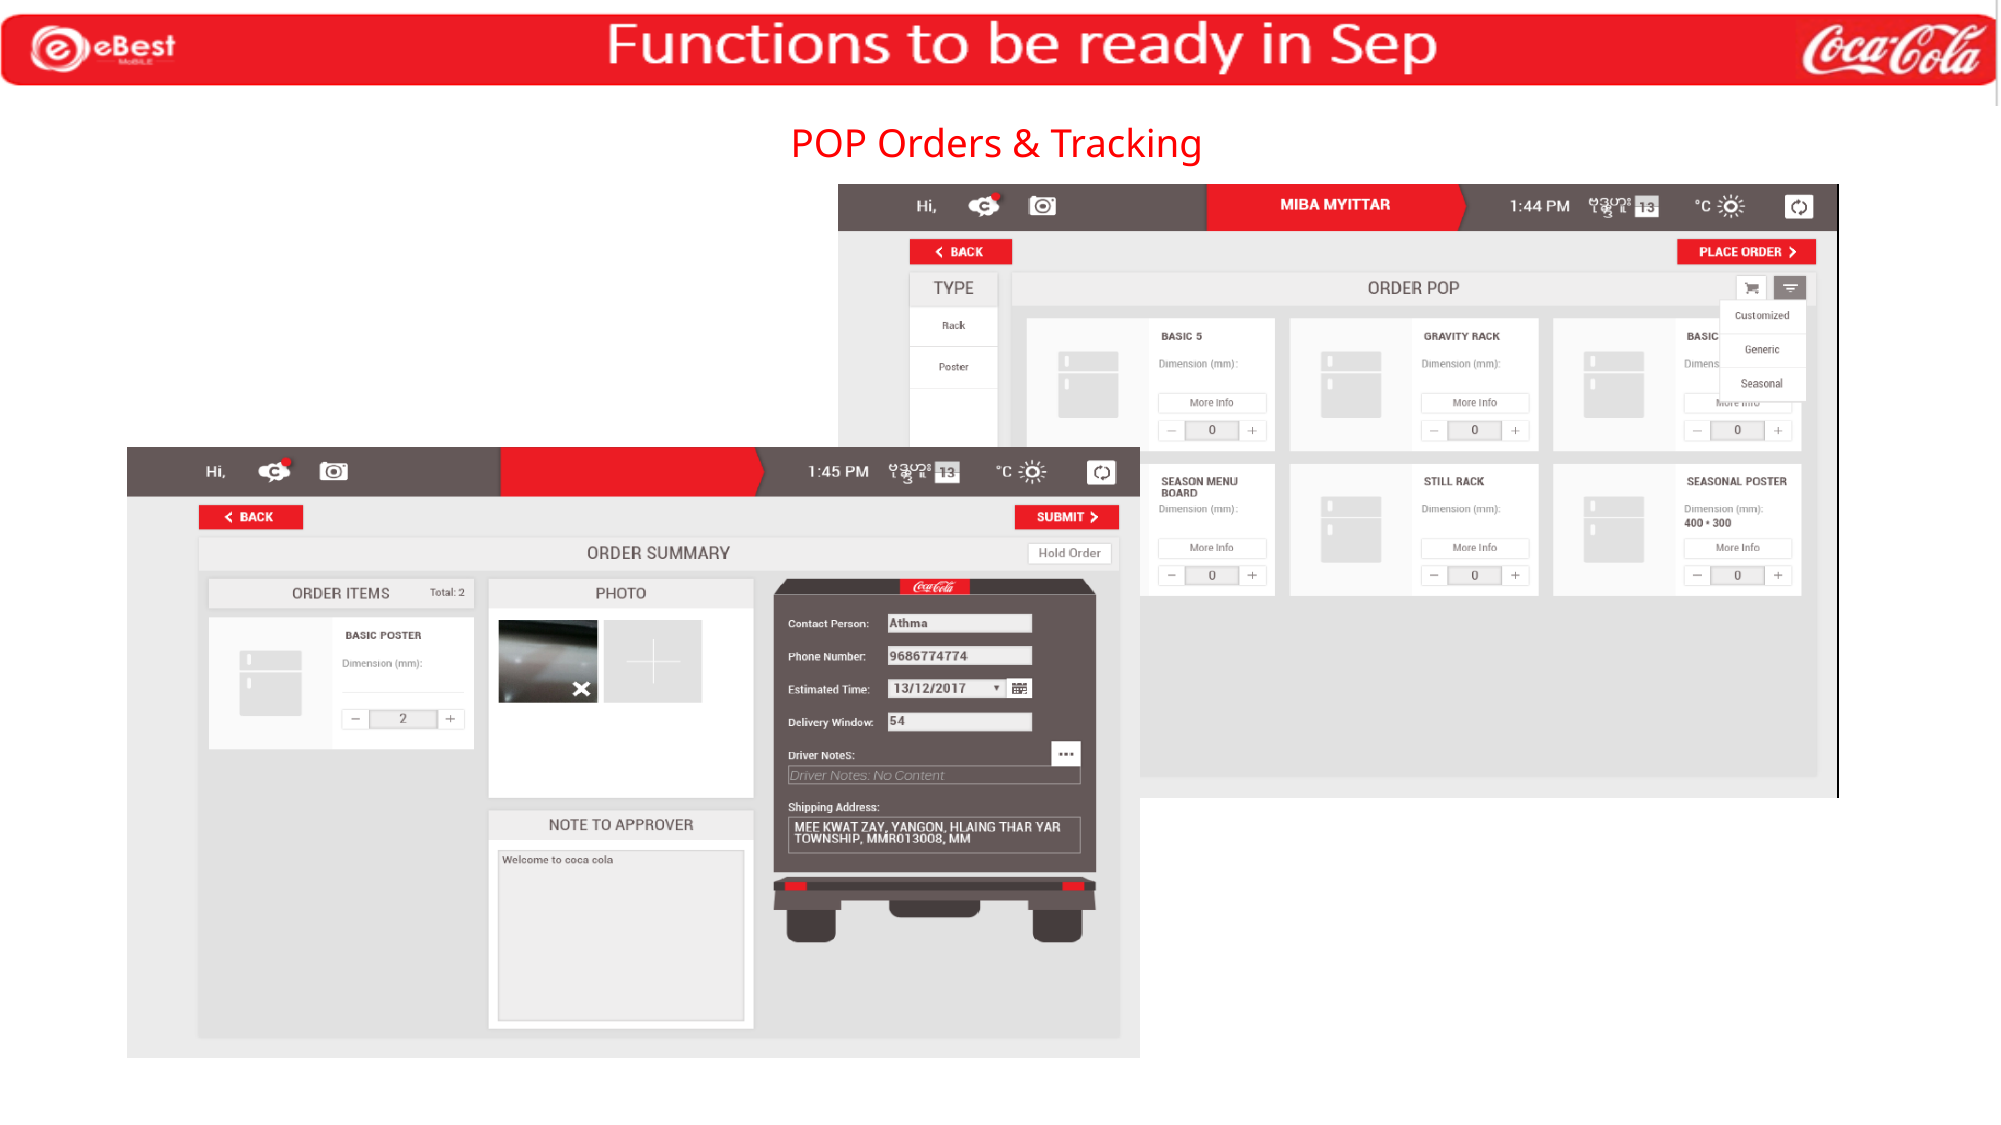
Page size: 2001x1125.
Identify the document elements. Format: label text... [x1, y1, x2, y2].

text_box POP Orders & Tracking [767, 106, 1227, 185]
picture [127, 184, 1839, 1058]
picture [0, 0, 2000, 106]
